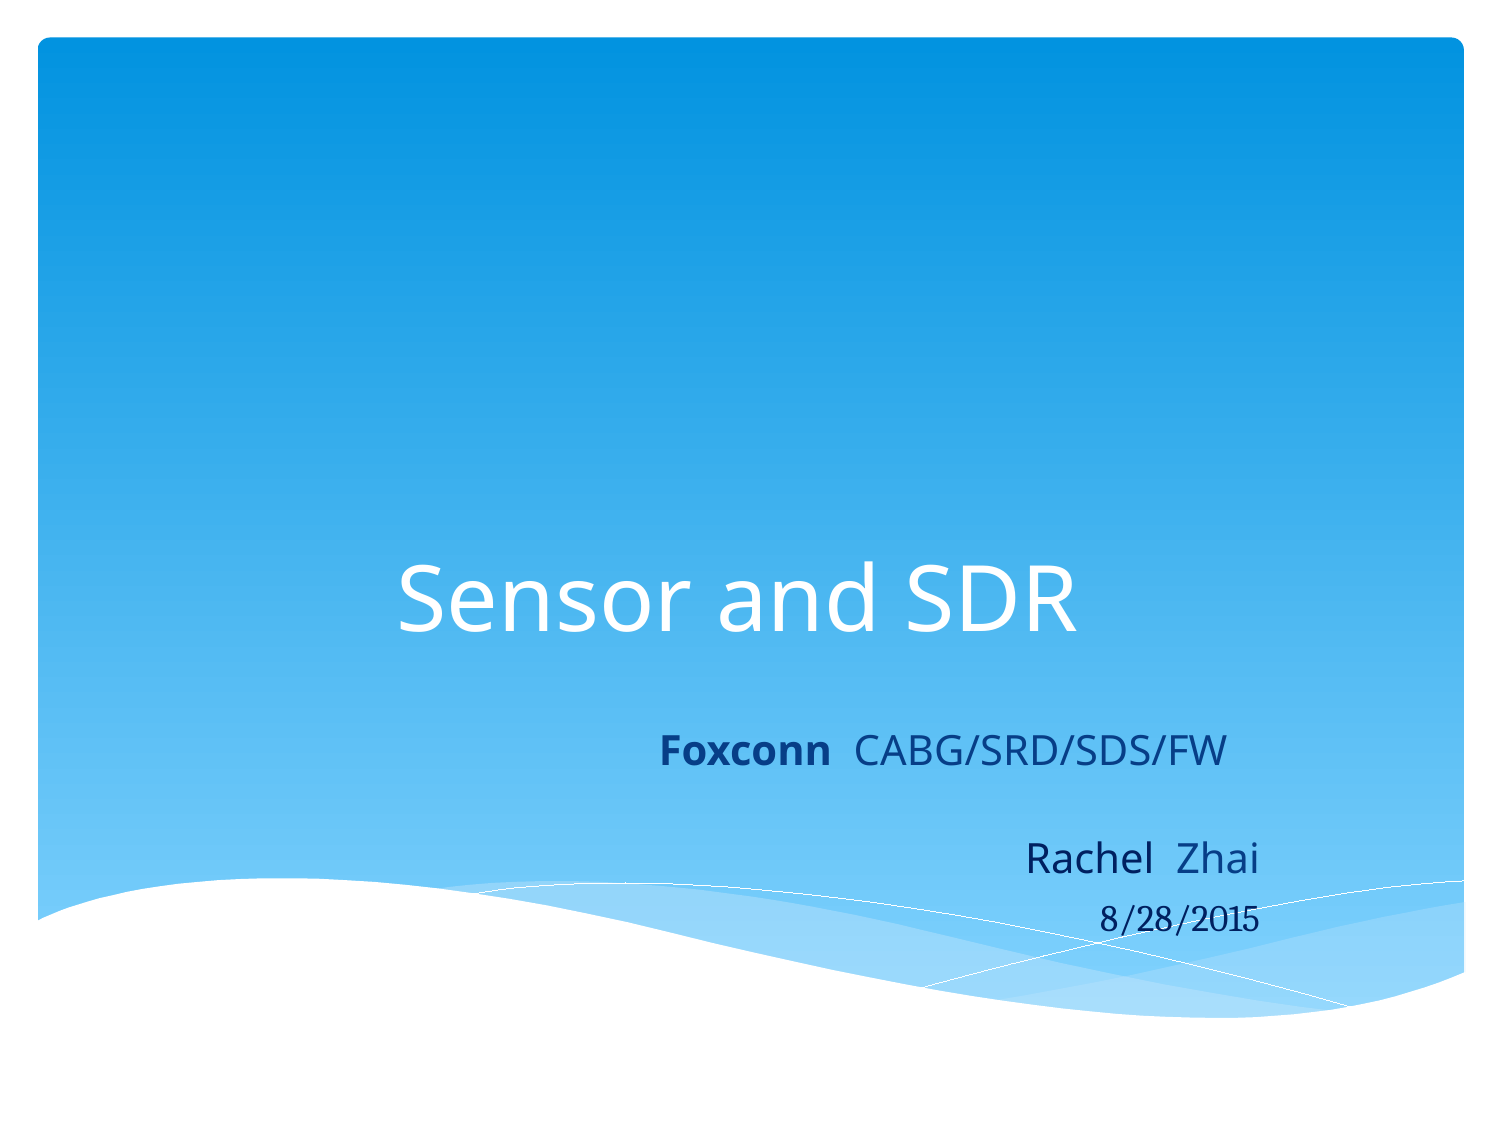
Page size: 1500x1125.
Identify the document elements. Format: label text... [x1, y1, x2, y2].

title Sensor and SDR [112, 364, 1388, 657]
subtitle Foxconn CABG/SRD/SDS/FW Rachel Zhai 8/28/2015 [225, 716, 1275, 958]
